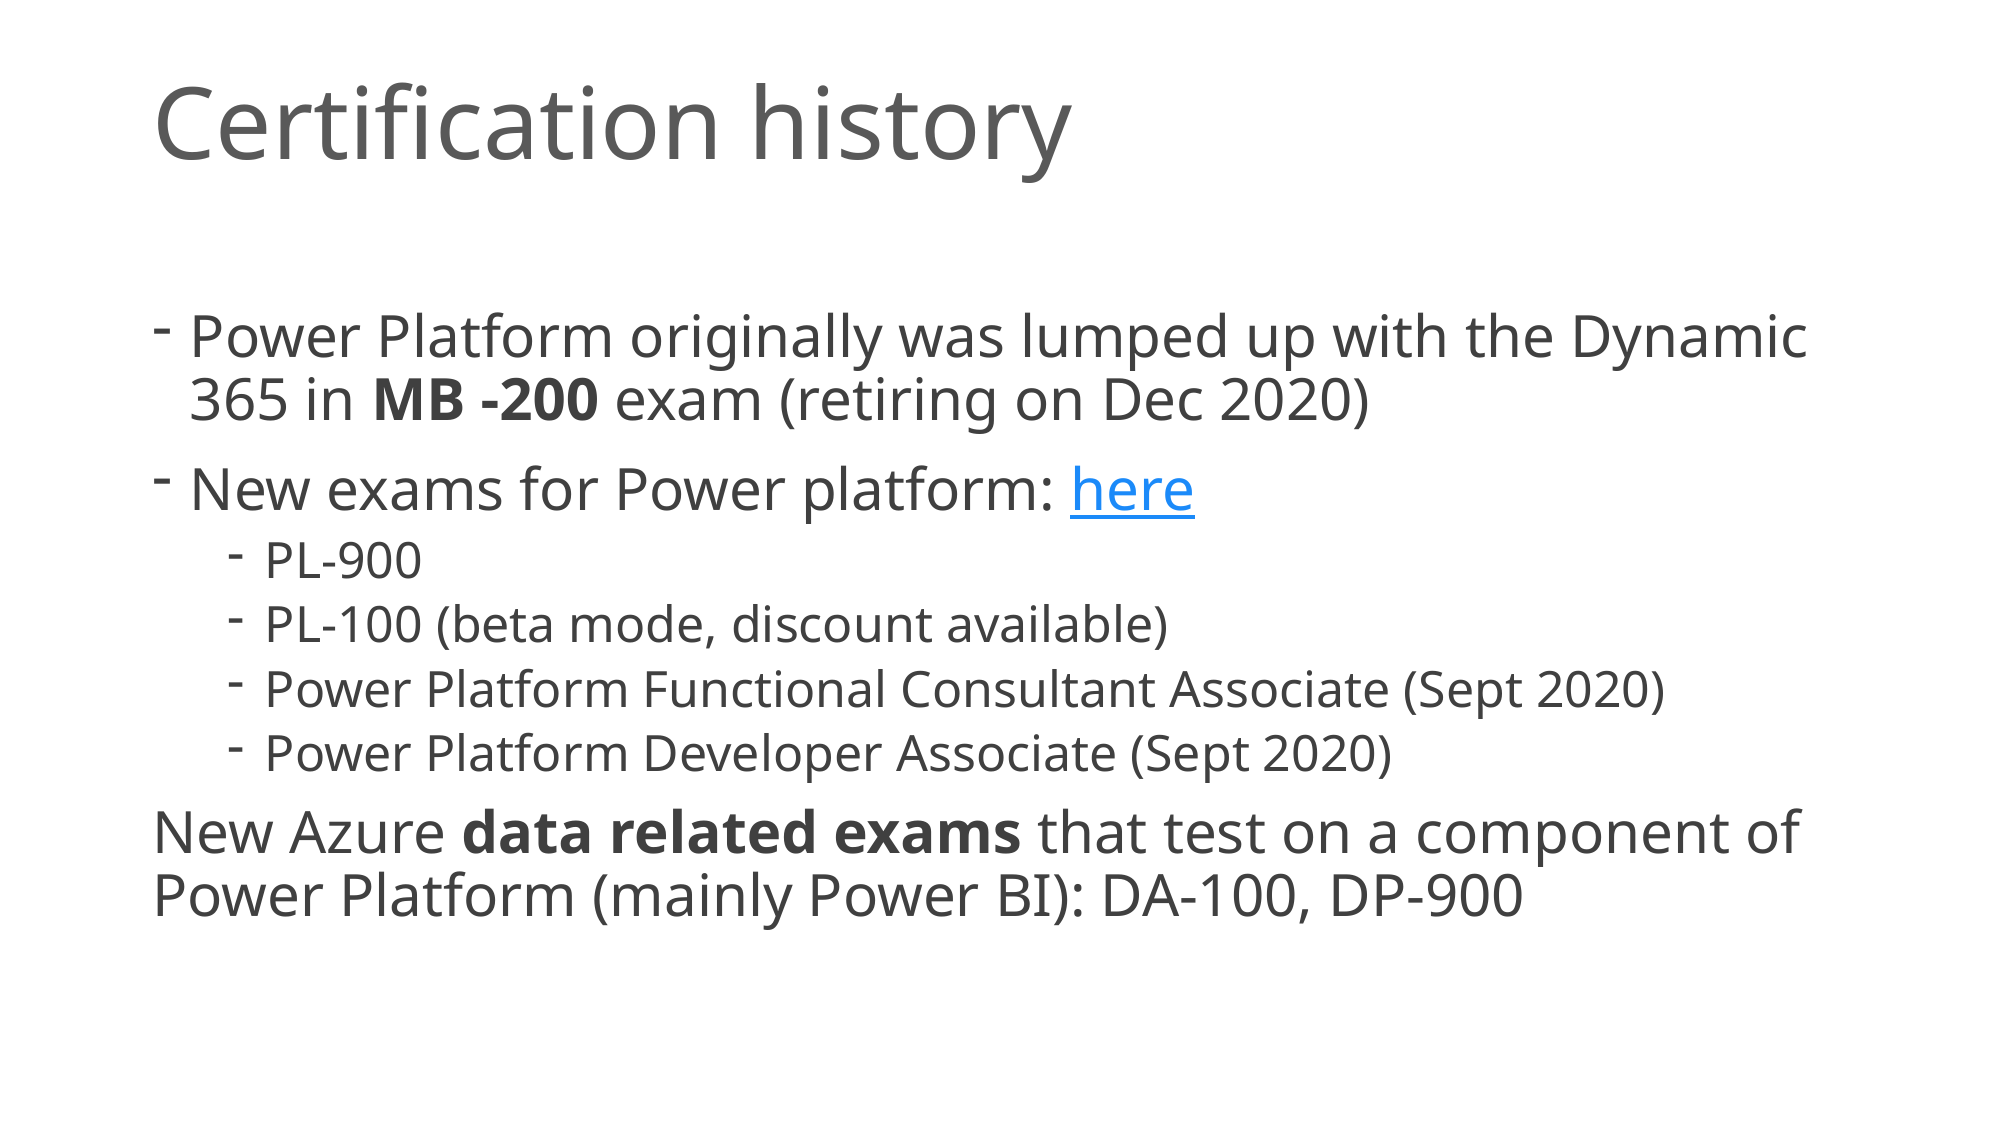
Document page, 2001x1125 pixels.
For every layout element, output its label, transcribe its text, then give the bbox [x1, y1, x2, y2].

list Power Platform originally was lumped up with the Dynamic 365 in MB -200 exam (retiring on Dec 2020) New exams for Power platform: here PL-900 PL-100 (beta mode, discount available) Power Platform Functional Consultant Associate (Sept 2020) Power Platform Developer Associate (Sept 2020) New Azure data related exams that test on a component of Power Platform (mainly Power BI): DA-100, DP-900 [137, 299, 1863, 1014]
title Certification history [137, 59, 1863, 195]
